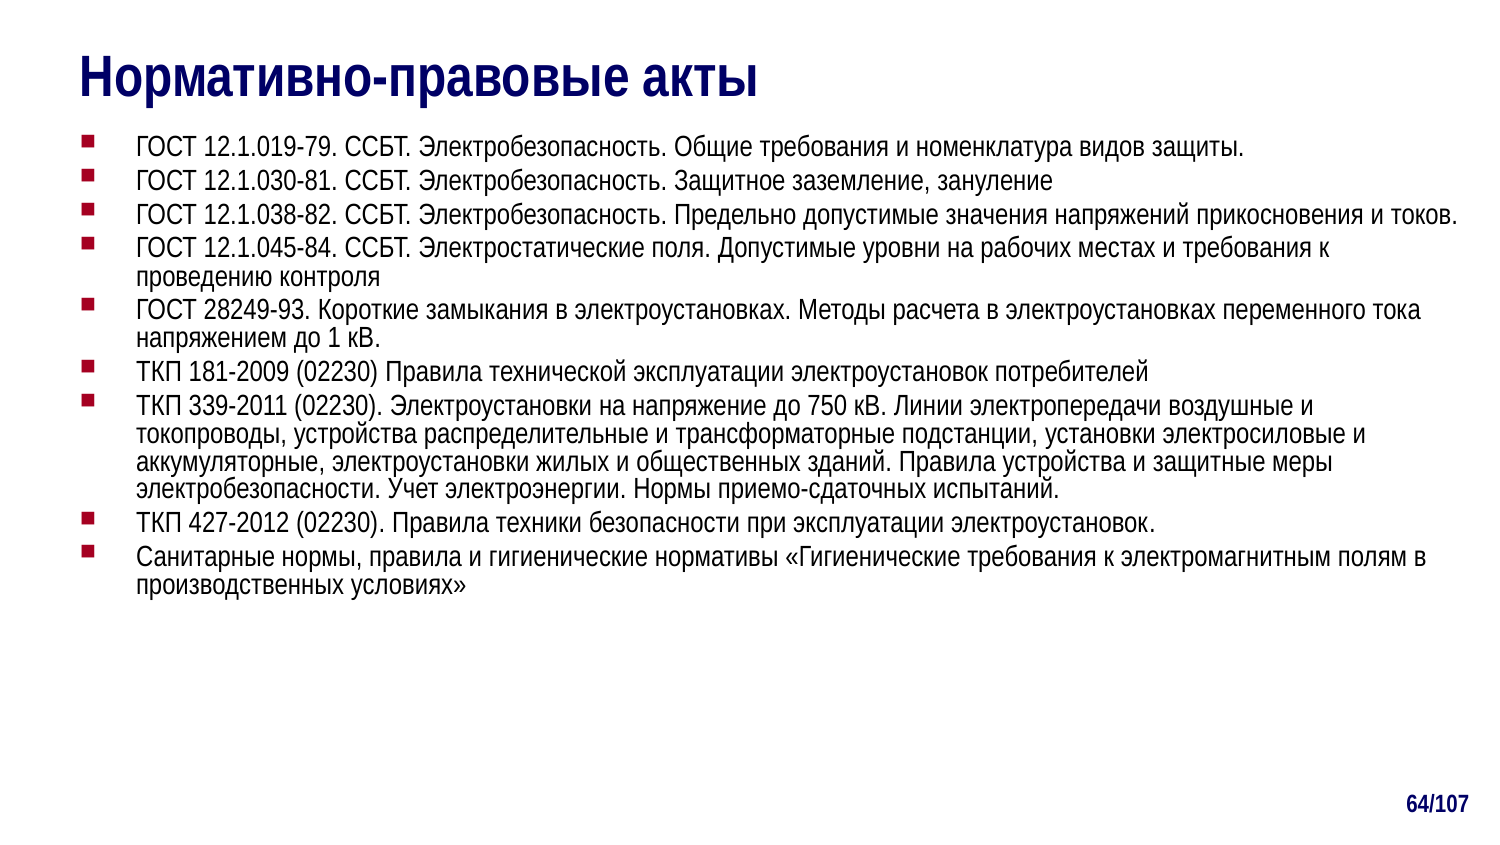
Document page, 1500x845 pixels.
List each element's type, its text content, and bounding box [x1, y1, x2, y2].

list ГОСТ 12.1.019-79. ССБТ. Электробезопасность. Общие требования и номенклатура видов защиты. ГОСТ 12.1.030-81. ССБТ. Электробезопасность. Защитное заземление, зануление ГОСТ 12.1.038-82. ССБТ. Электробезопасность. Предельно допустимые значения напряжений прикосновения и токов. ГОСТ 12.1.045-84. ССБТ. Электростатические поля. Допустимые уровни на рабочих местах и требования к проведению контроля ГОСТ 28249-93. Короткие замыкания в электроустановках. Методы расчета в электроустановках переменного тока напряжением до 1 кВ. ТКП 181-2009 (02230) Правила технической эксплуатации электроустановок потребителей ТКП 339-2011 (02230). Электроустановки на напряжение до 750 кВ. Линии электропередачи воздушные и токопроводы, устройства распределительные и трансформаторные подстанции, установки электросиловые и аккумуляторные, электроустановки жилых и общественных зданий. Правила устройства и защитные меры электробезопасности. Учет электроэнергии. Нормы приемо-сдаточных испытаний. ТКП 427-2012 (02230). Правила техники безопасности при эксплуатации электроустановок. Санитарные нормы, правила и гигиенические нормативы «Гигиенические требования к электромагнитным полям в производственных условиях» [64, 126, 1483, 789]
title Нормативно-правовые акты [64, 32, 1483, 115]
